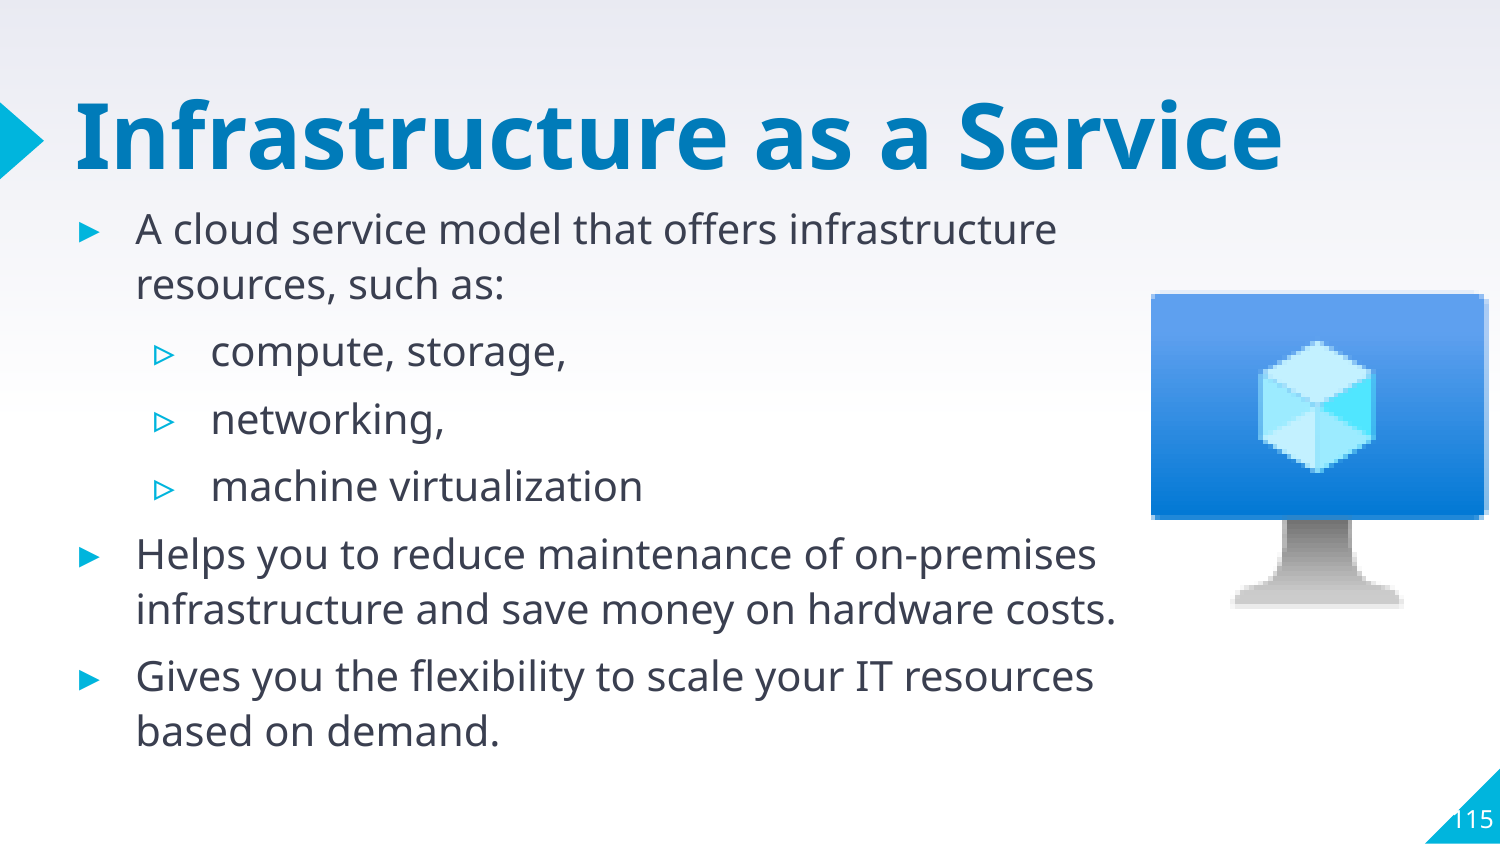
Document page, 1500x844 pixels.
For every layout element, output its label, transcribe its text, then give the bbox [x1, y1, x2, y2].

slide_number 115 [1418, 760, 1494, 838]
list A cloud service model that offers infrastructure resources, such as: compute, storage, networking, machine virtualization Helps you to reduce maintenance of on-premises infrastructure and save money on hardware costs. Gives you the flexibility to scale your IT resources based on demand. [60, 197, 1182, 798]
picture [1151, 290, 1489, 628]
title Infrastructure as a Service [75, 99, 1460, 277]
